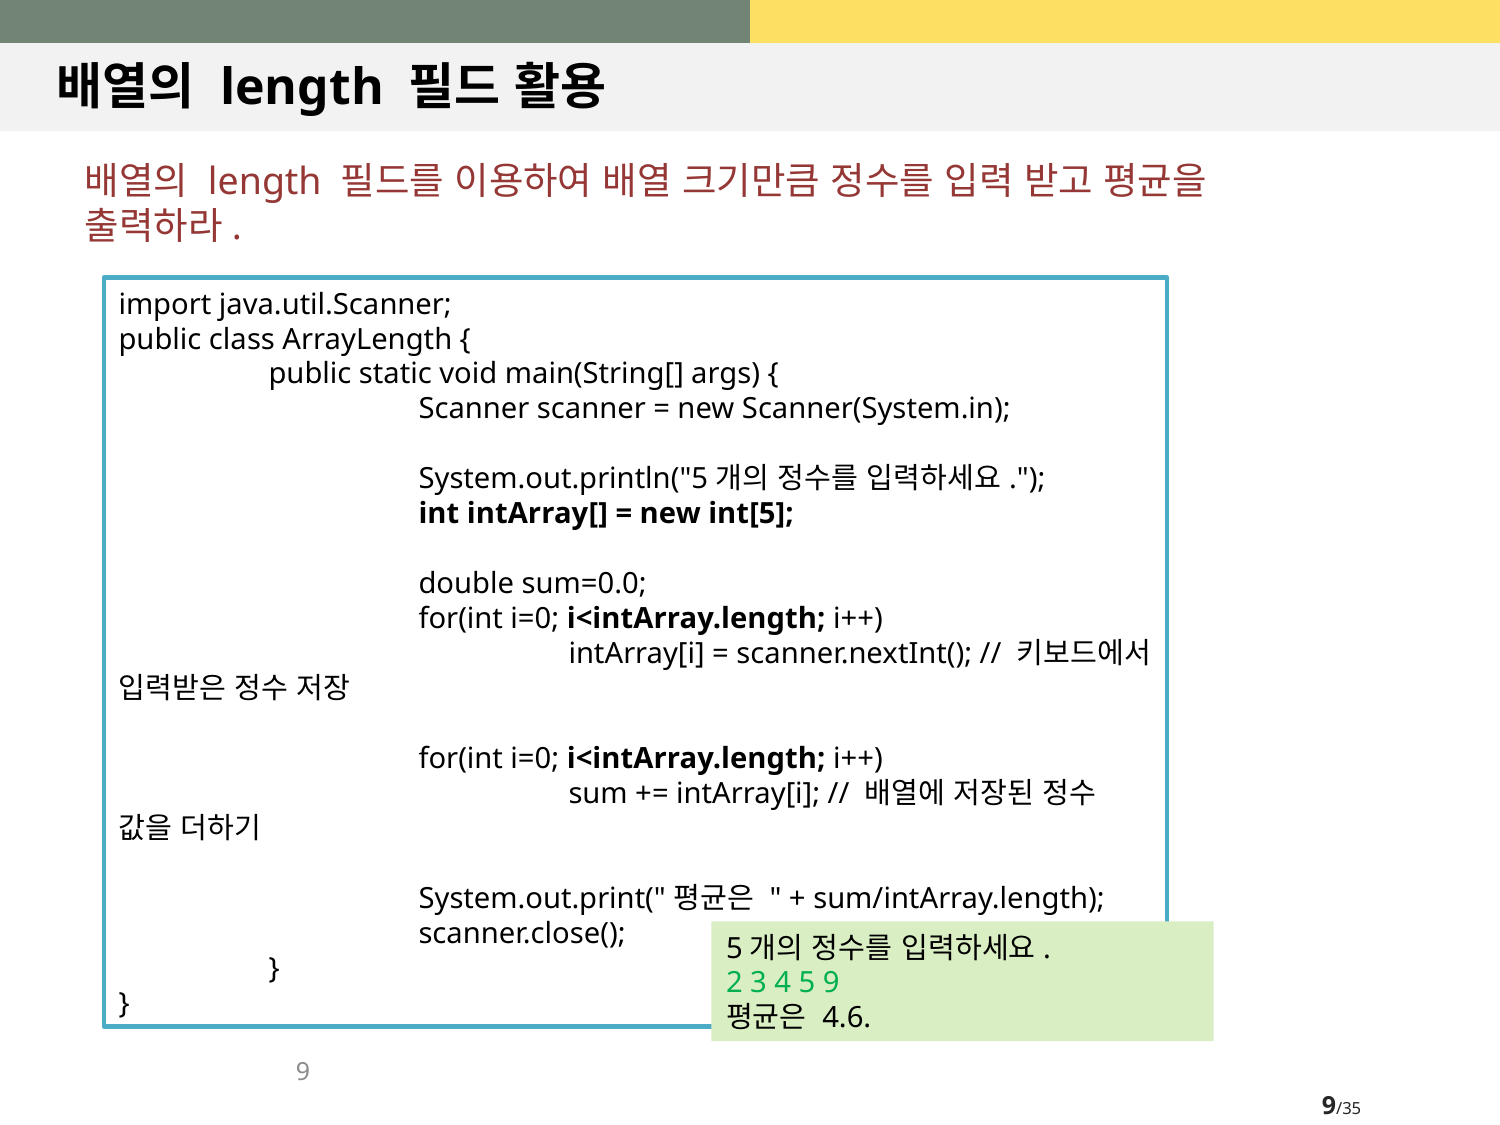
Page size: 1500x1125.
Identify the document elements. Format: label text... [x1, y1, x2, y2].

title 배열의 length 필드 활용 [41, 75, 1459, 128]
text_box [0, 0, 1500, 75]
slide_number 9 [0, 1042, 325, 1103]
text_box import java.util.Scanner; public class ArrayLength { public static void main(String[] args) { Scanner scanner = new Scanner(System.in); System.out.println("5개의 정수를 입력하세요."); int intArray[] = new int[5]; double sum=0.0; for(int i=0; i<intArray.length; i++) intArray[i] = scanner.nextInt(); // 키보드에서 입력받은 정수 저장 for(int i=0; i<intArray.length; i++) sum += intArray[i]; // 배열에 저장된 정수 값을 더하기 System.out.print("평균은 " + sum/intArray.length); scanner.close(); } } [102, 275, 1169, 1029]
text_box 배열의 length 필드를 이용하여 배열 크기만큼 정수를 입력 받고 평균을 출력하라. [70, 149, 1353, 254]
text_box 5개의 정수를 입력하세요. 2 3 4 5 9 평균은 4.6. [711, 921, 1214, 1042]
